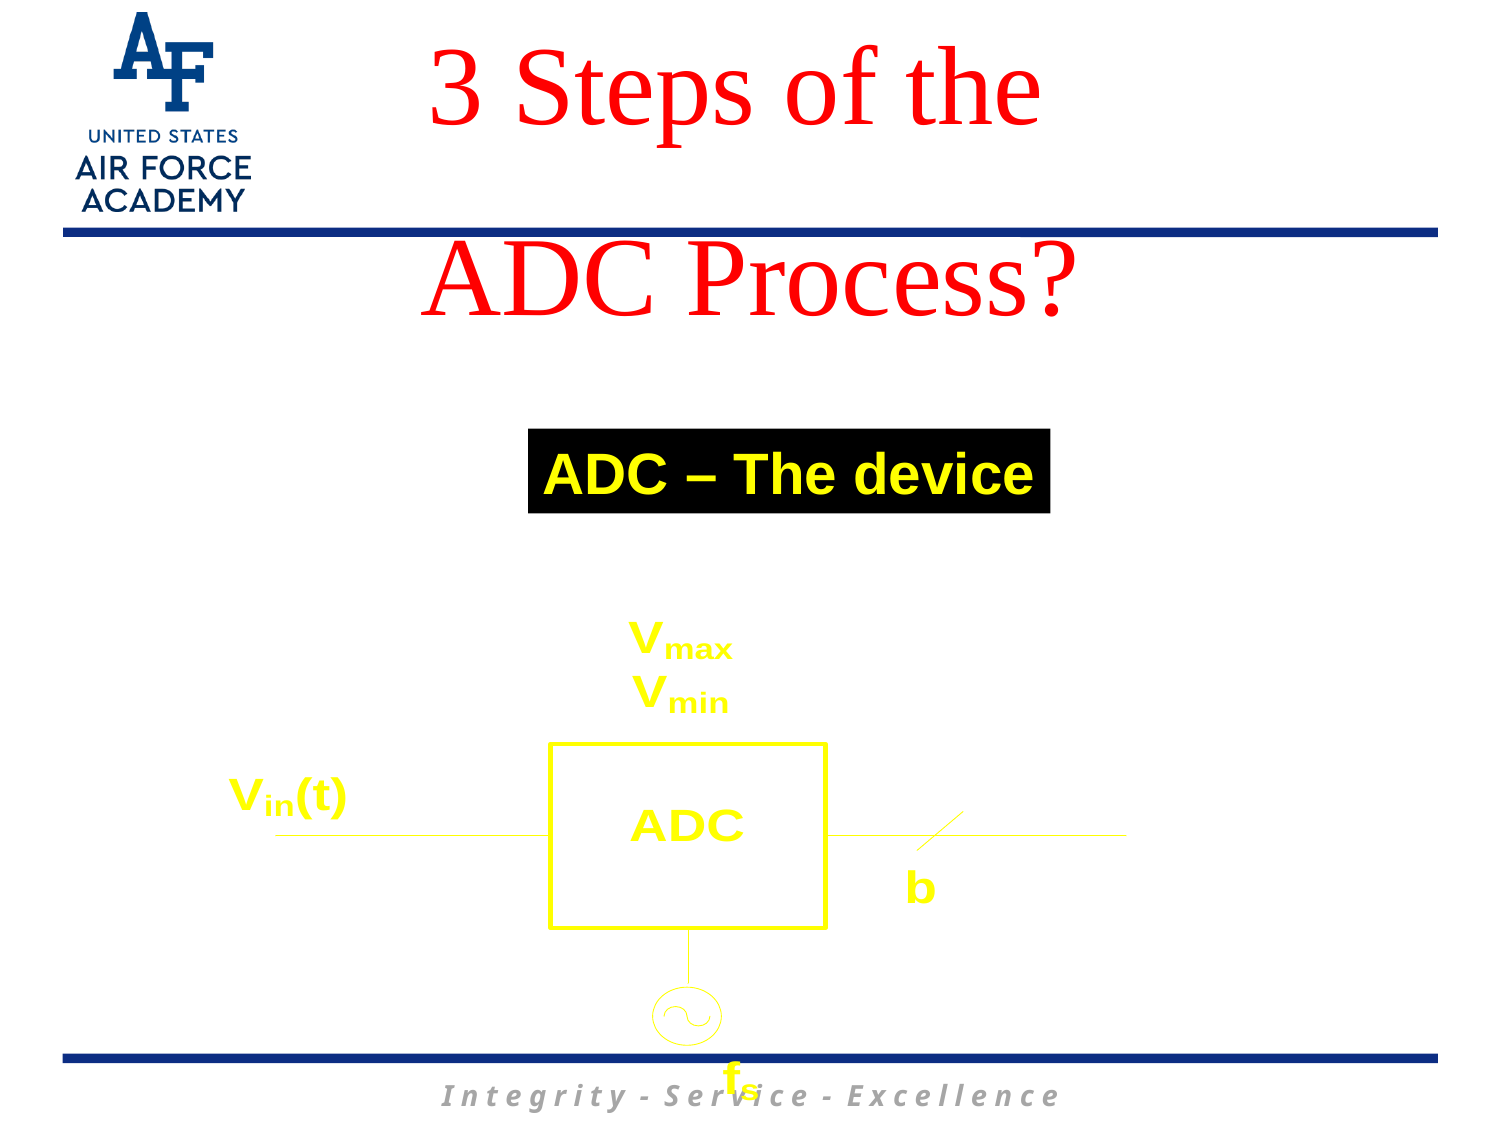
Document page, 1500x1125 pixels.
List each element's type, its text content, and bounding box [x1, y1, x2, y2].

text_box ADC – The device [528, 428, 1051, 514]
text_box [212, 603, 1201, 1125]
text_box 3 Steps of the ADC Process? [405, 4, 1095, 346]
picture [75, 12, 251, 212]
